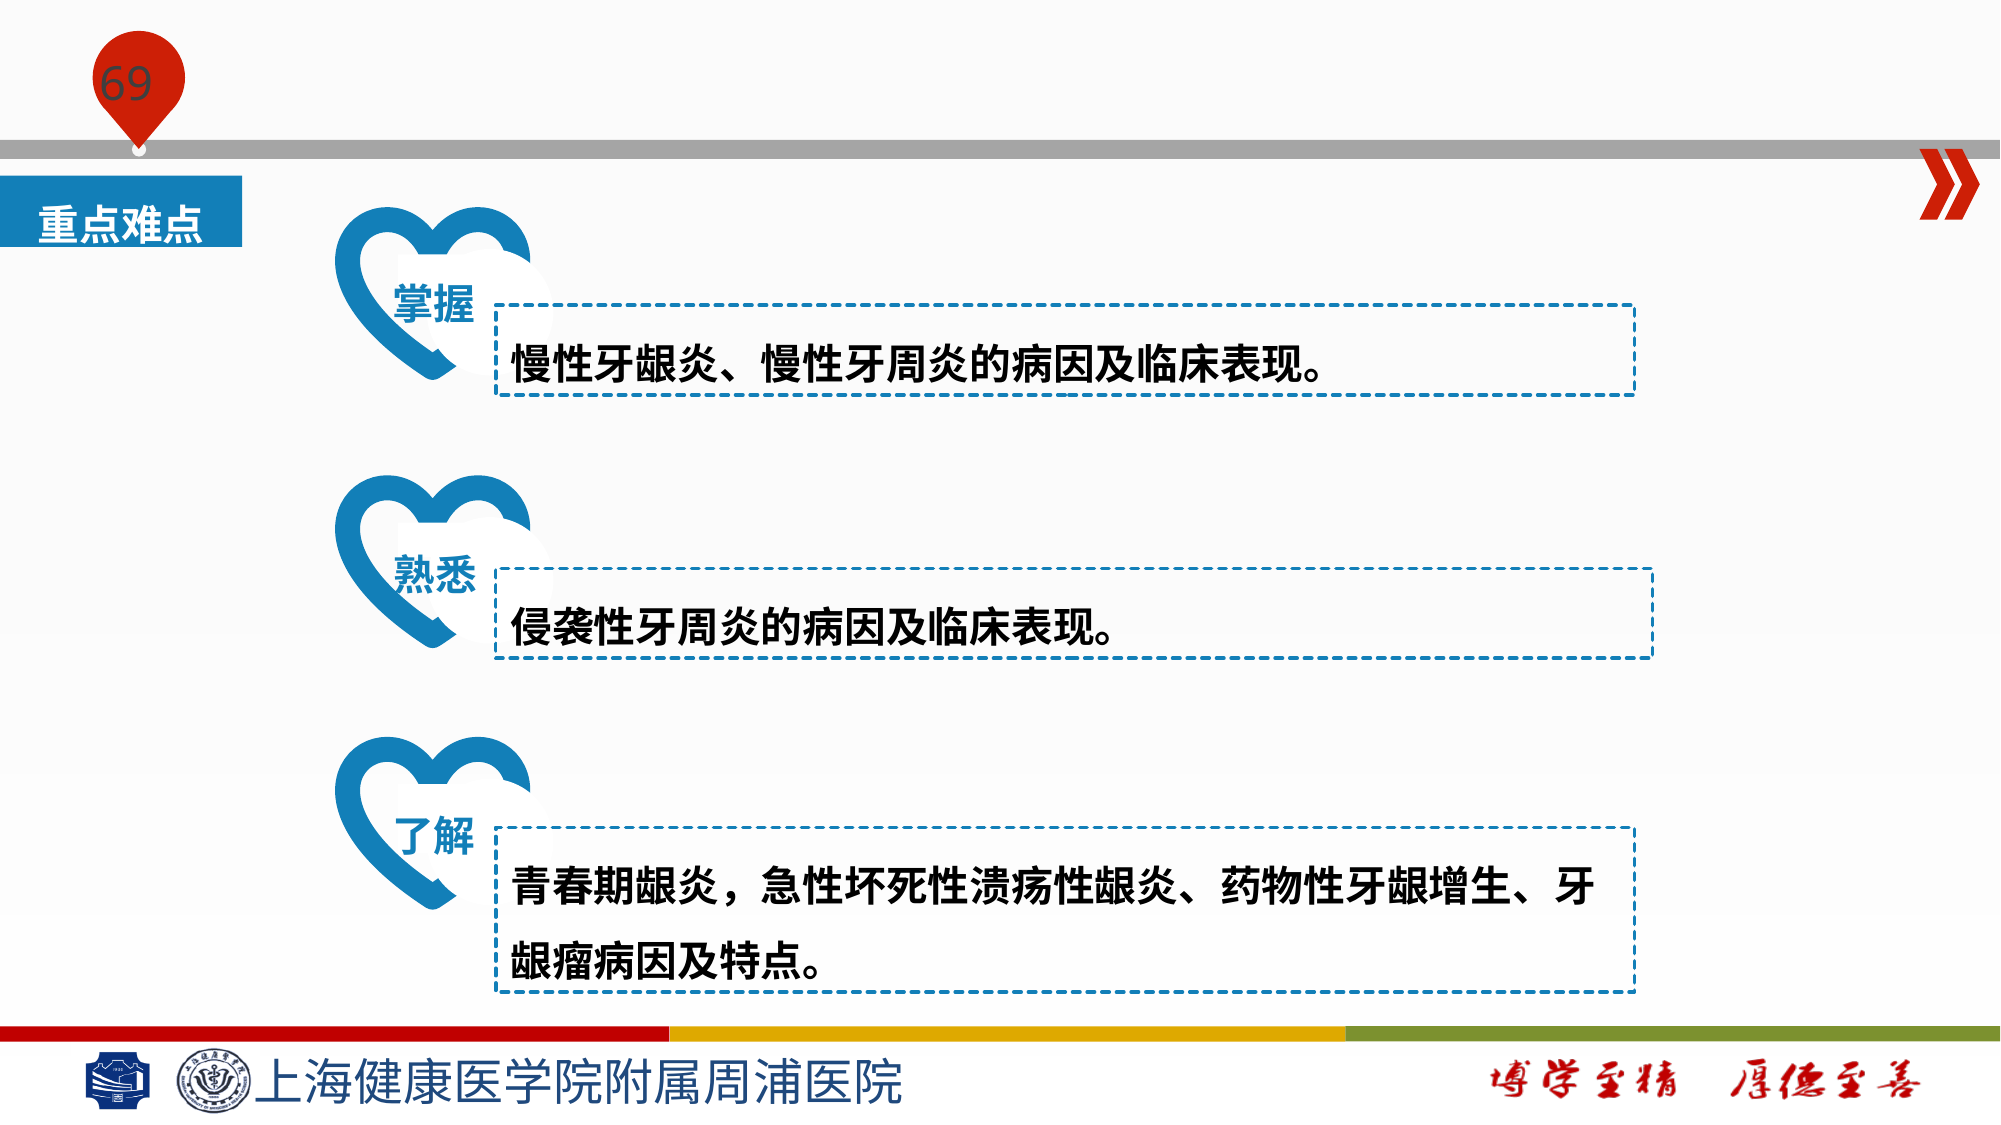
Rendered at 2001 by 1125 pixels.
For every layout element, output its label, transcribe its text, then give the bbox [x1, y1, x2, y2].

picture [70, 1042, 260, 1121]
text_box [341, 485, 554, 644]
text_box 慢性牙龈炎、慢性牙周炎的病因及临床表现。 [495, 305, 1635, 395]
text_box 重点难点 [0, 175, 243, 247]
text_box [340, 747, 554, 906]
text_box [340, 217, 554, 376]
picture [1458, 1043, 1955, 1124]
text_box 侵袭性牙周炎的病因及临床表现。 [495, 568, 1653, 659]
text_box 青春期龈炎，急性坏死性溃疡性龈炎、药物性牙龈增生、牙龈瘤病因及特点。 [495, 827, 1635, 993]
